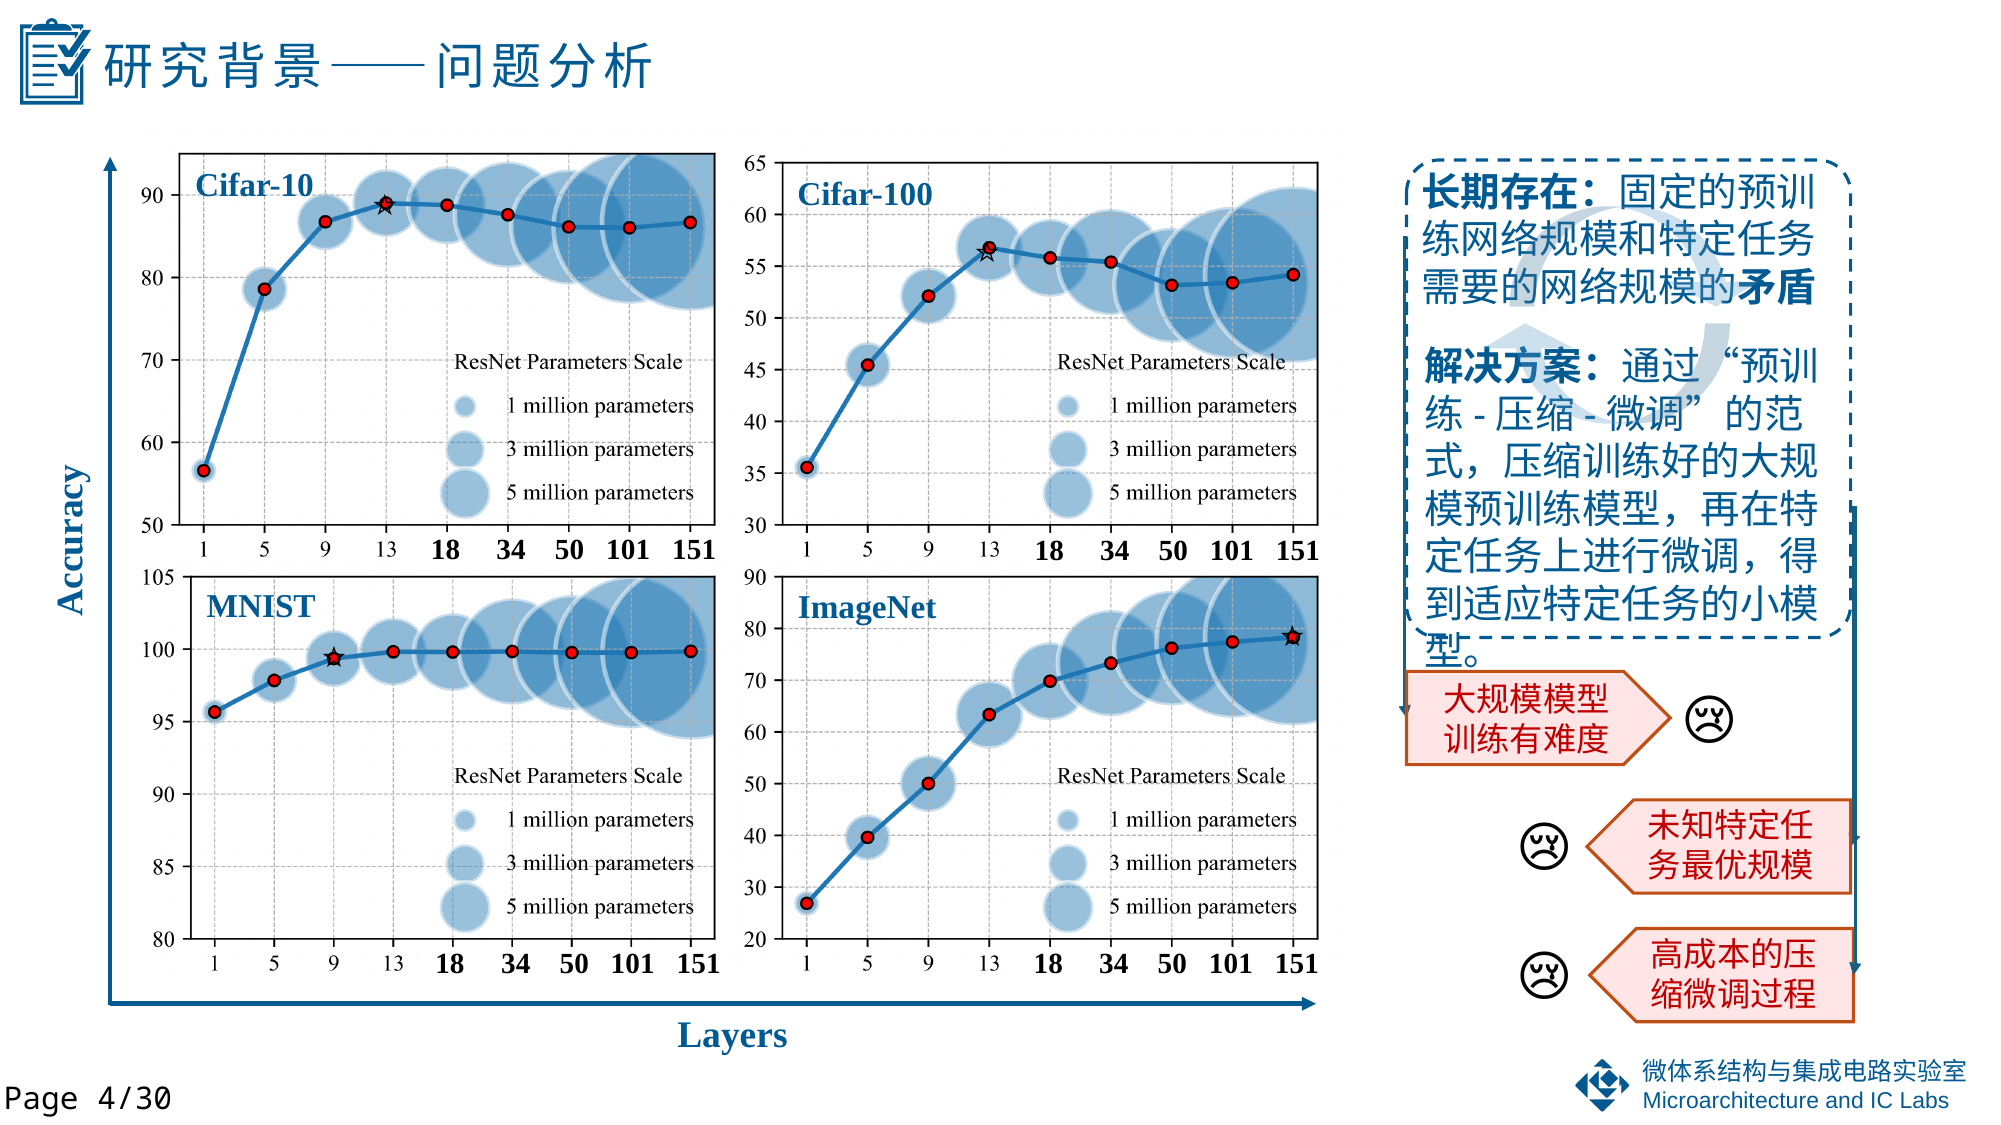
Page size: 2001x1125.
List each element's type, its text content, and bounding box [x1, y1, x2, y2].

text_box [20, 18, 89, 105]
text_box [1589, 925, 1854, 1023]
text_box 大规模模型 训练有难度 [1404, 669, 1666, 767]
text_box Page 4/30 [0, 1070, 188, 1123]
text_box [1586, 796, 1852, 894]
text_box 😢 [1666, 677, 1754, 758]
text_box 研究背景——问题分析 [89, 27, 1383, 102]
text_box 😢 [1502, 804, 1586, 885]
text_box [36, 129, 1342, 1064]
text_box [1572, 1053, 2000, 1115]
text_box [1406, 158, 1855, 639]
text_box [1406, 238, 1410, 719]
text_box 😢 [1502, 933, 1589, 1014]
